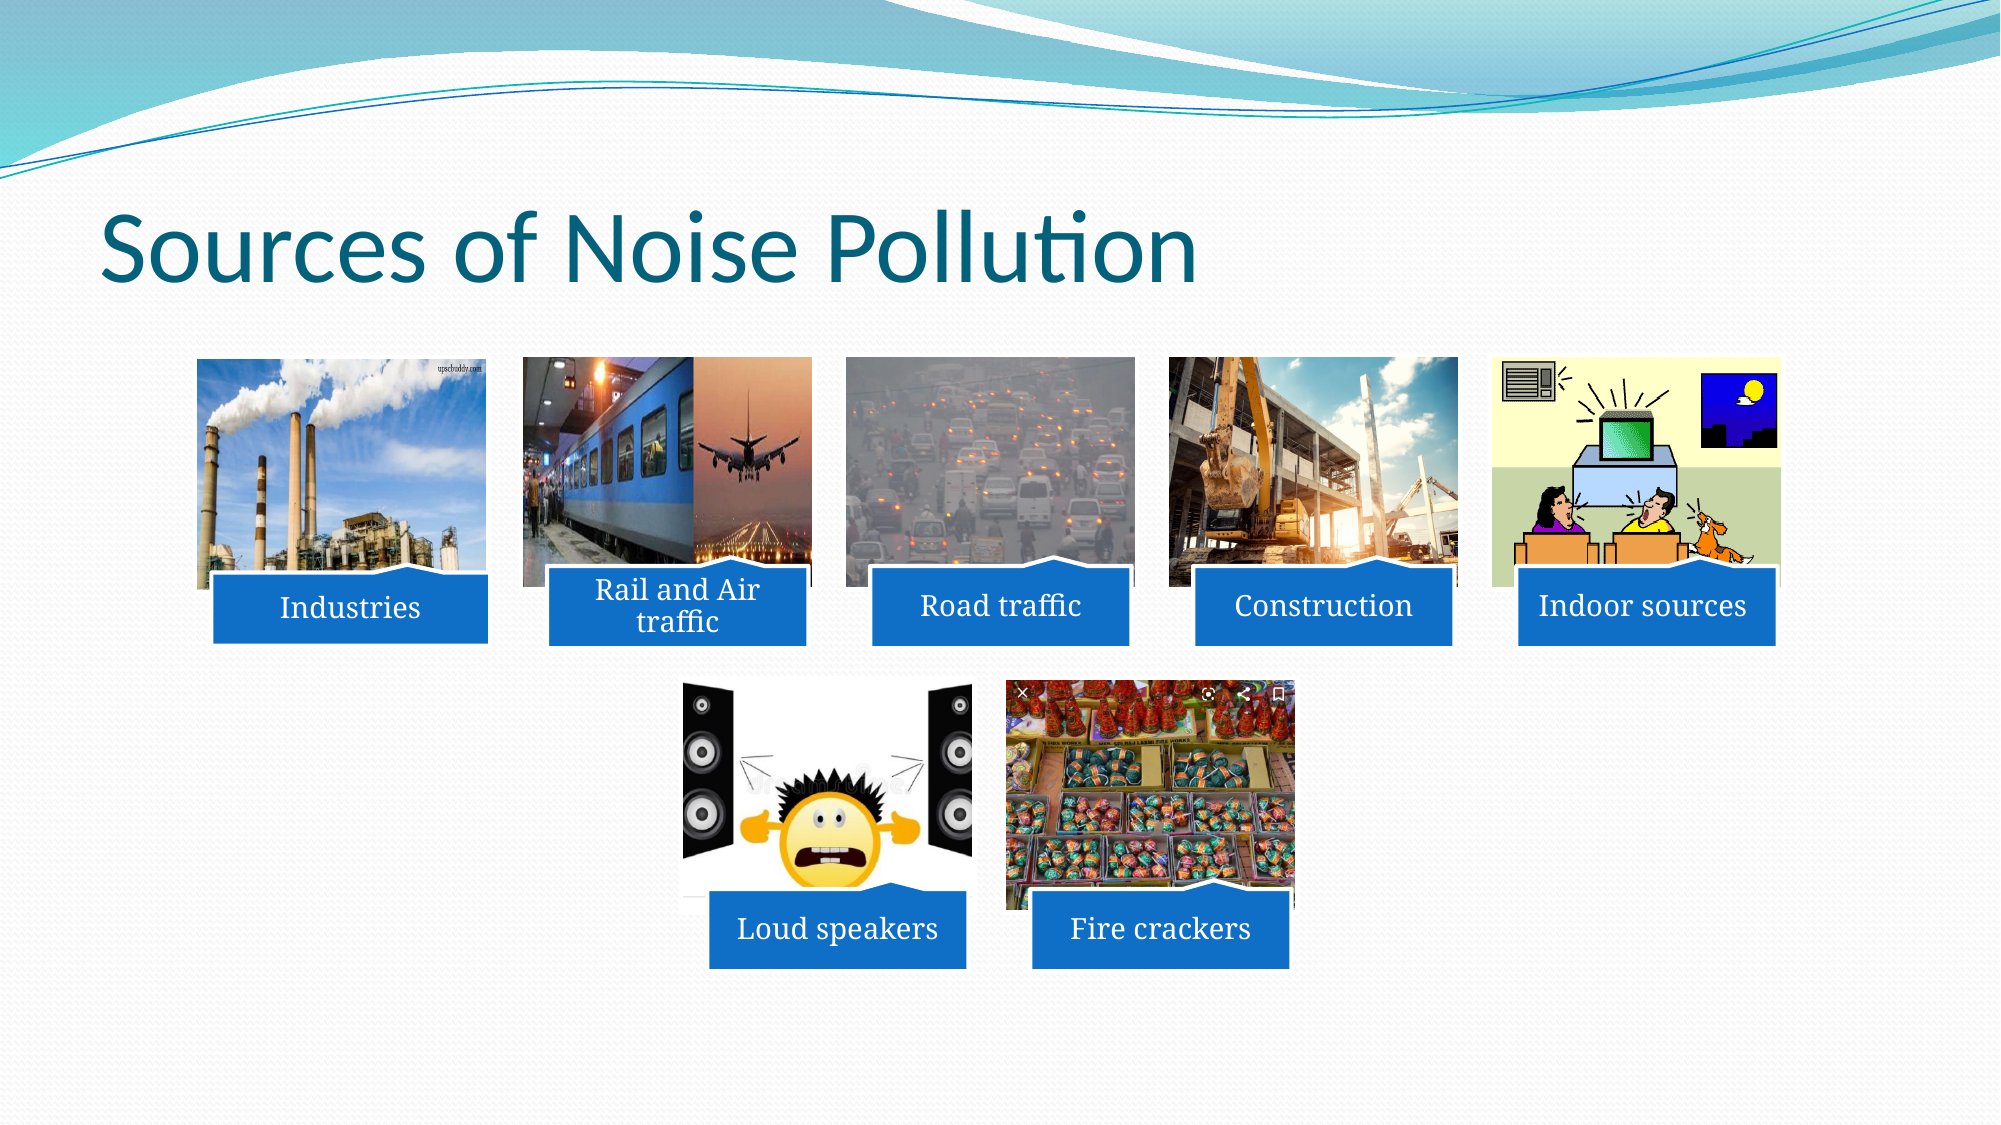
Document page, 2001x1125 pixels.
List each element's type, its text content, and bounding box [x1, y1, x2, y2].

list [110, 354, 1868, 972]
title Sources of Noise Pollution [99, 115, 1900, 303]
